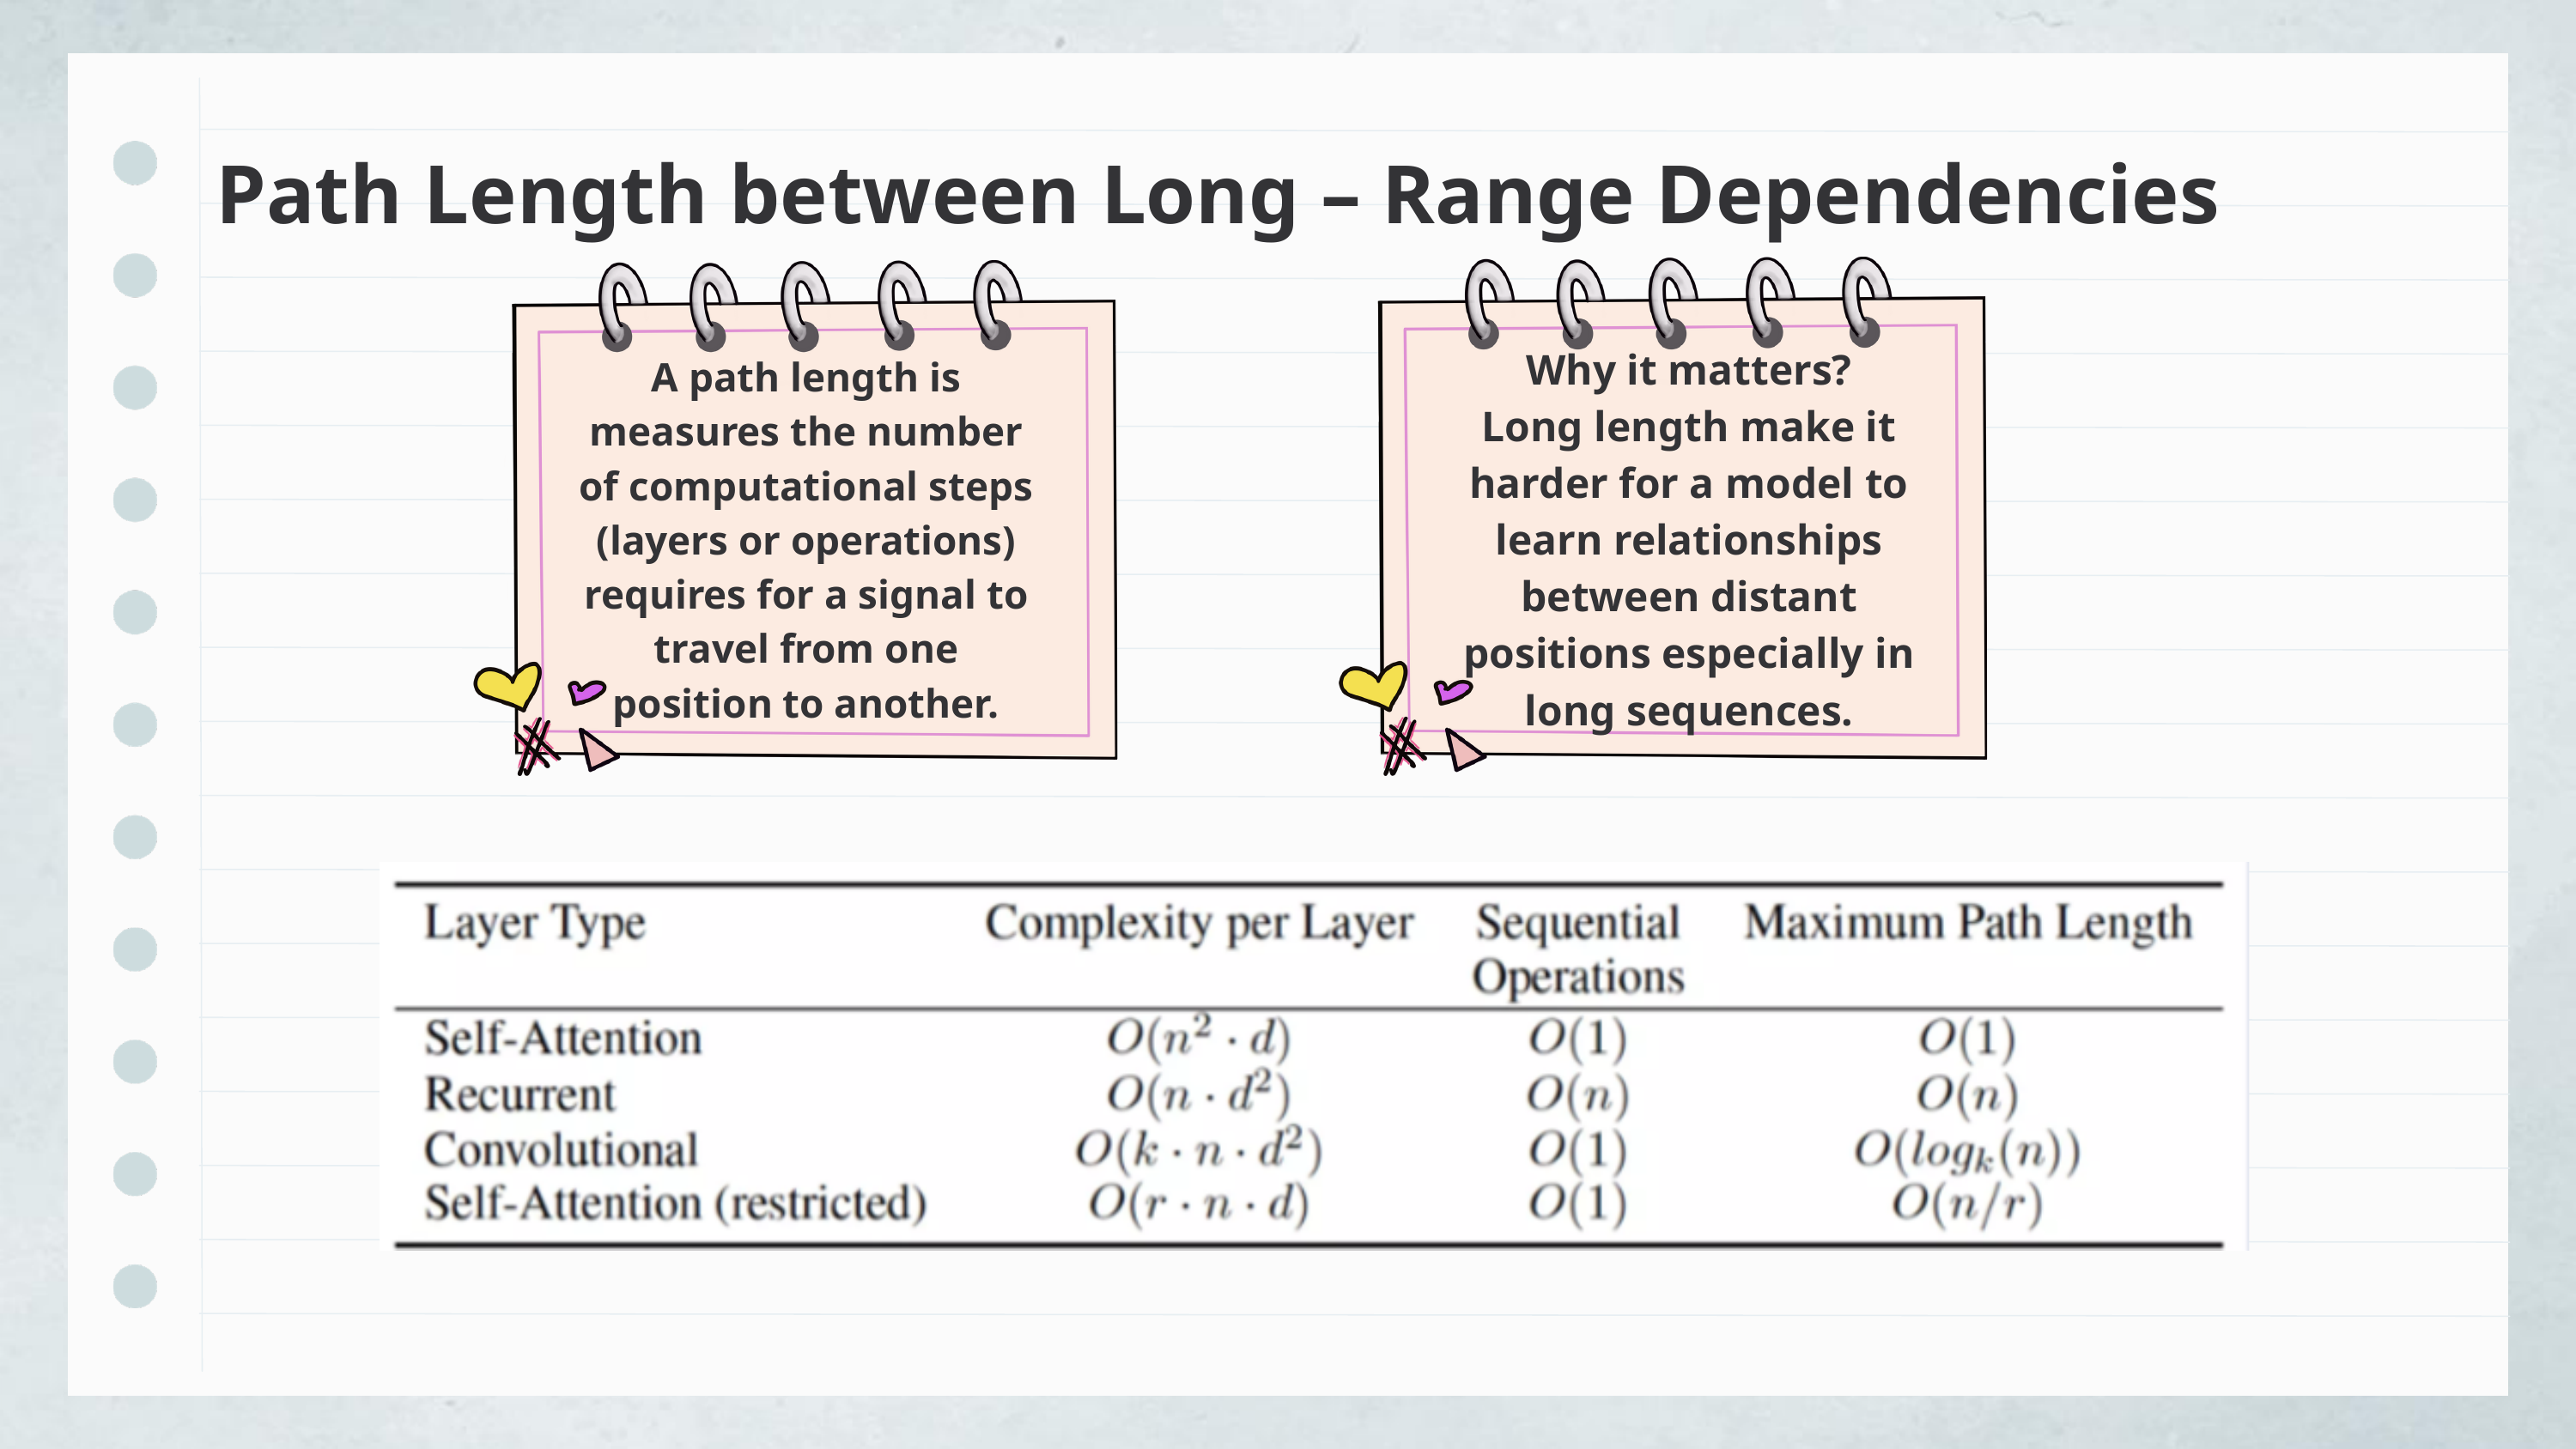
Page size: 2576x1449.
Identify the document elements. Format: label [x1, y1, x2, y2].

text_box [0, 0, 2576, 1449]
text_box [67, 52, 2509, 1397]
